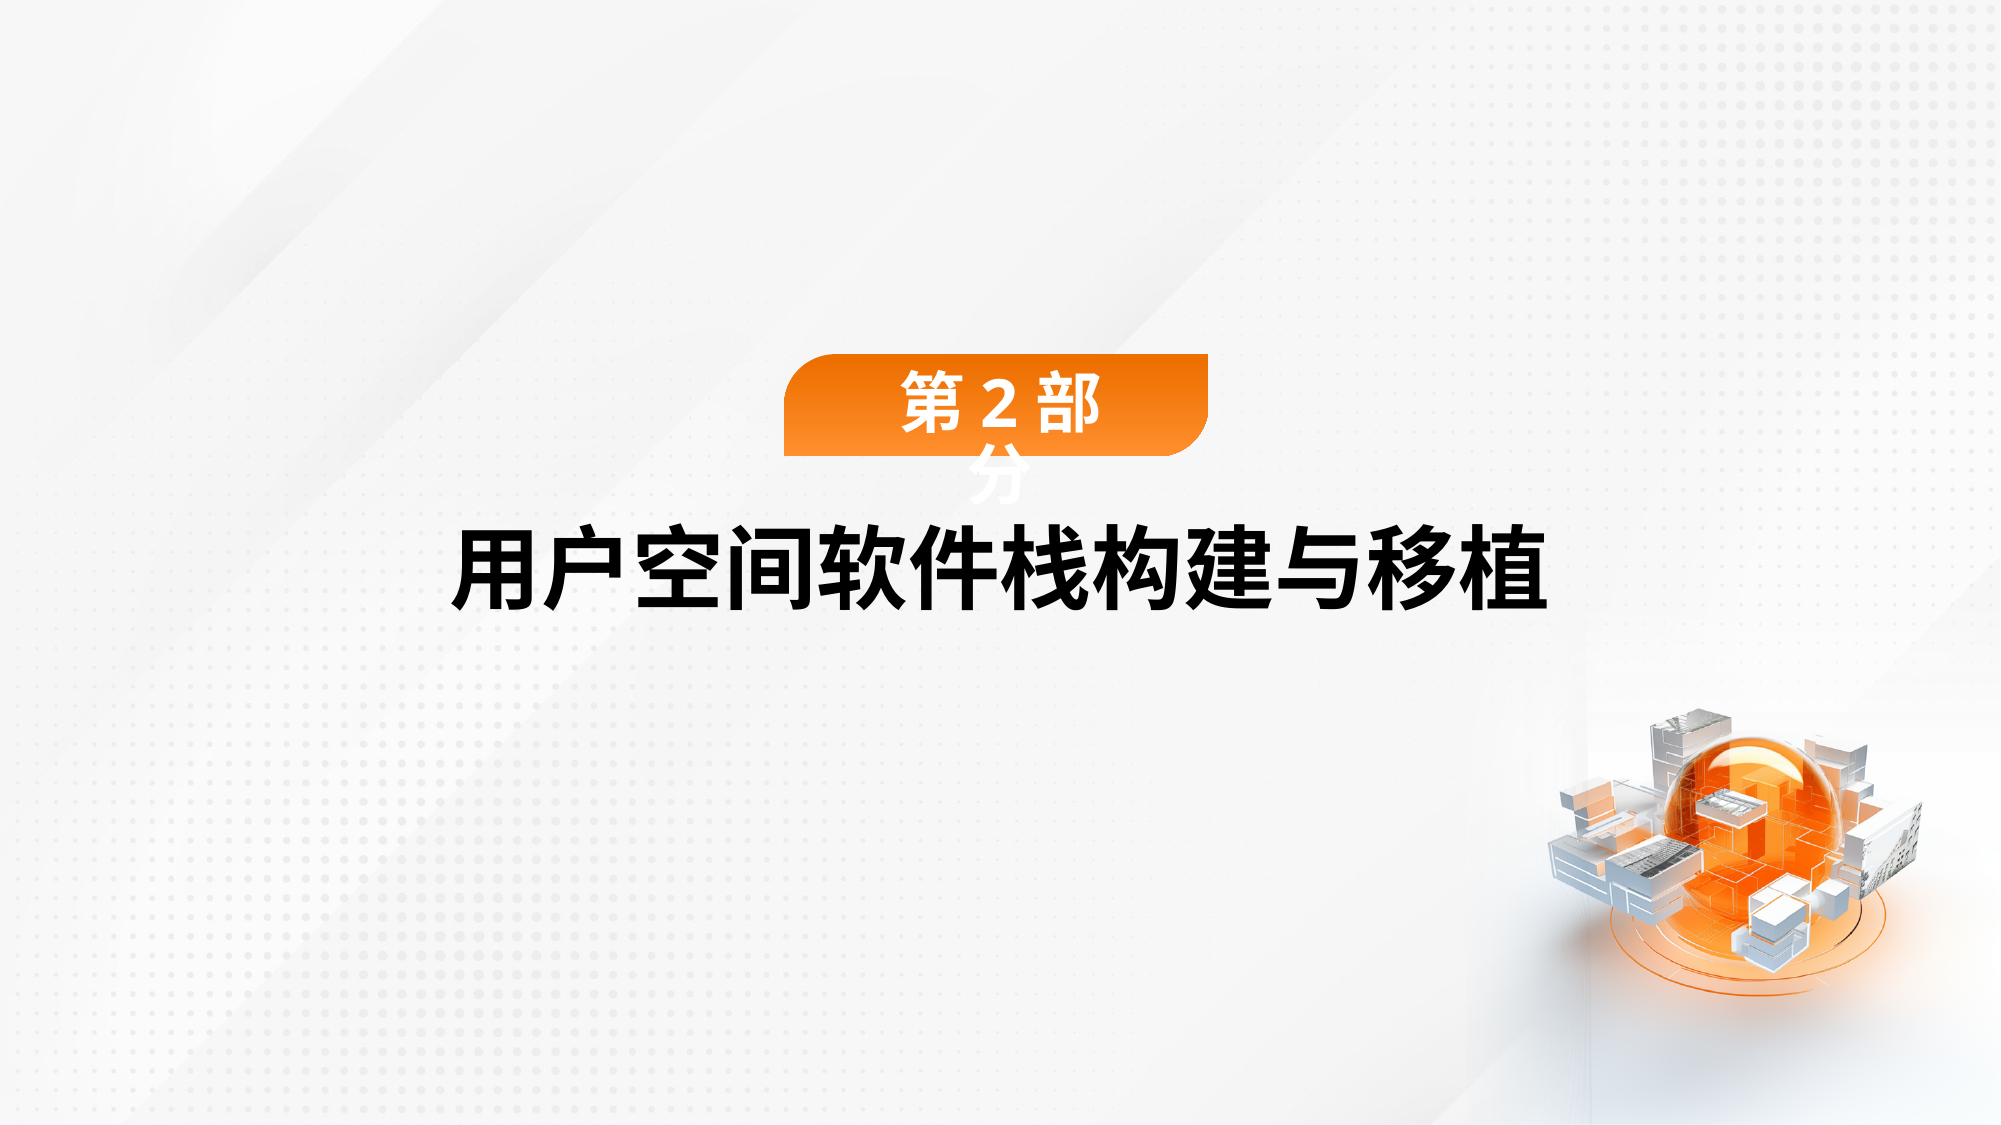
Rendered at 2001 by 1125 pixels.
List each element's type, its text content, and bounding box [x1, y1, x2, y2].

title 用户空间软件栈构建与移植 [429, 516, 1571, 632]
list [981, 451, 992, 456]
list 第2部分 [863, 362, 1137, 451]
picture [1466, 591, 2000, 1125]
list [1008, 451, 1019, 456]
